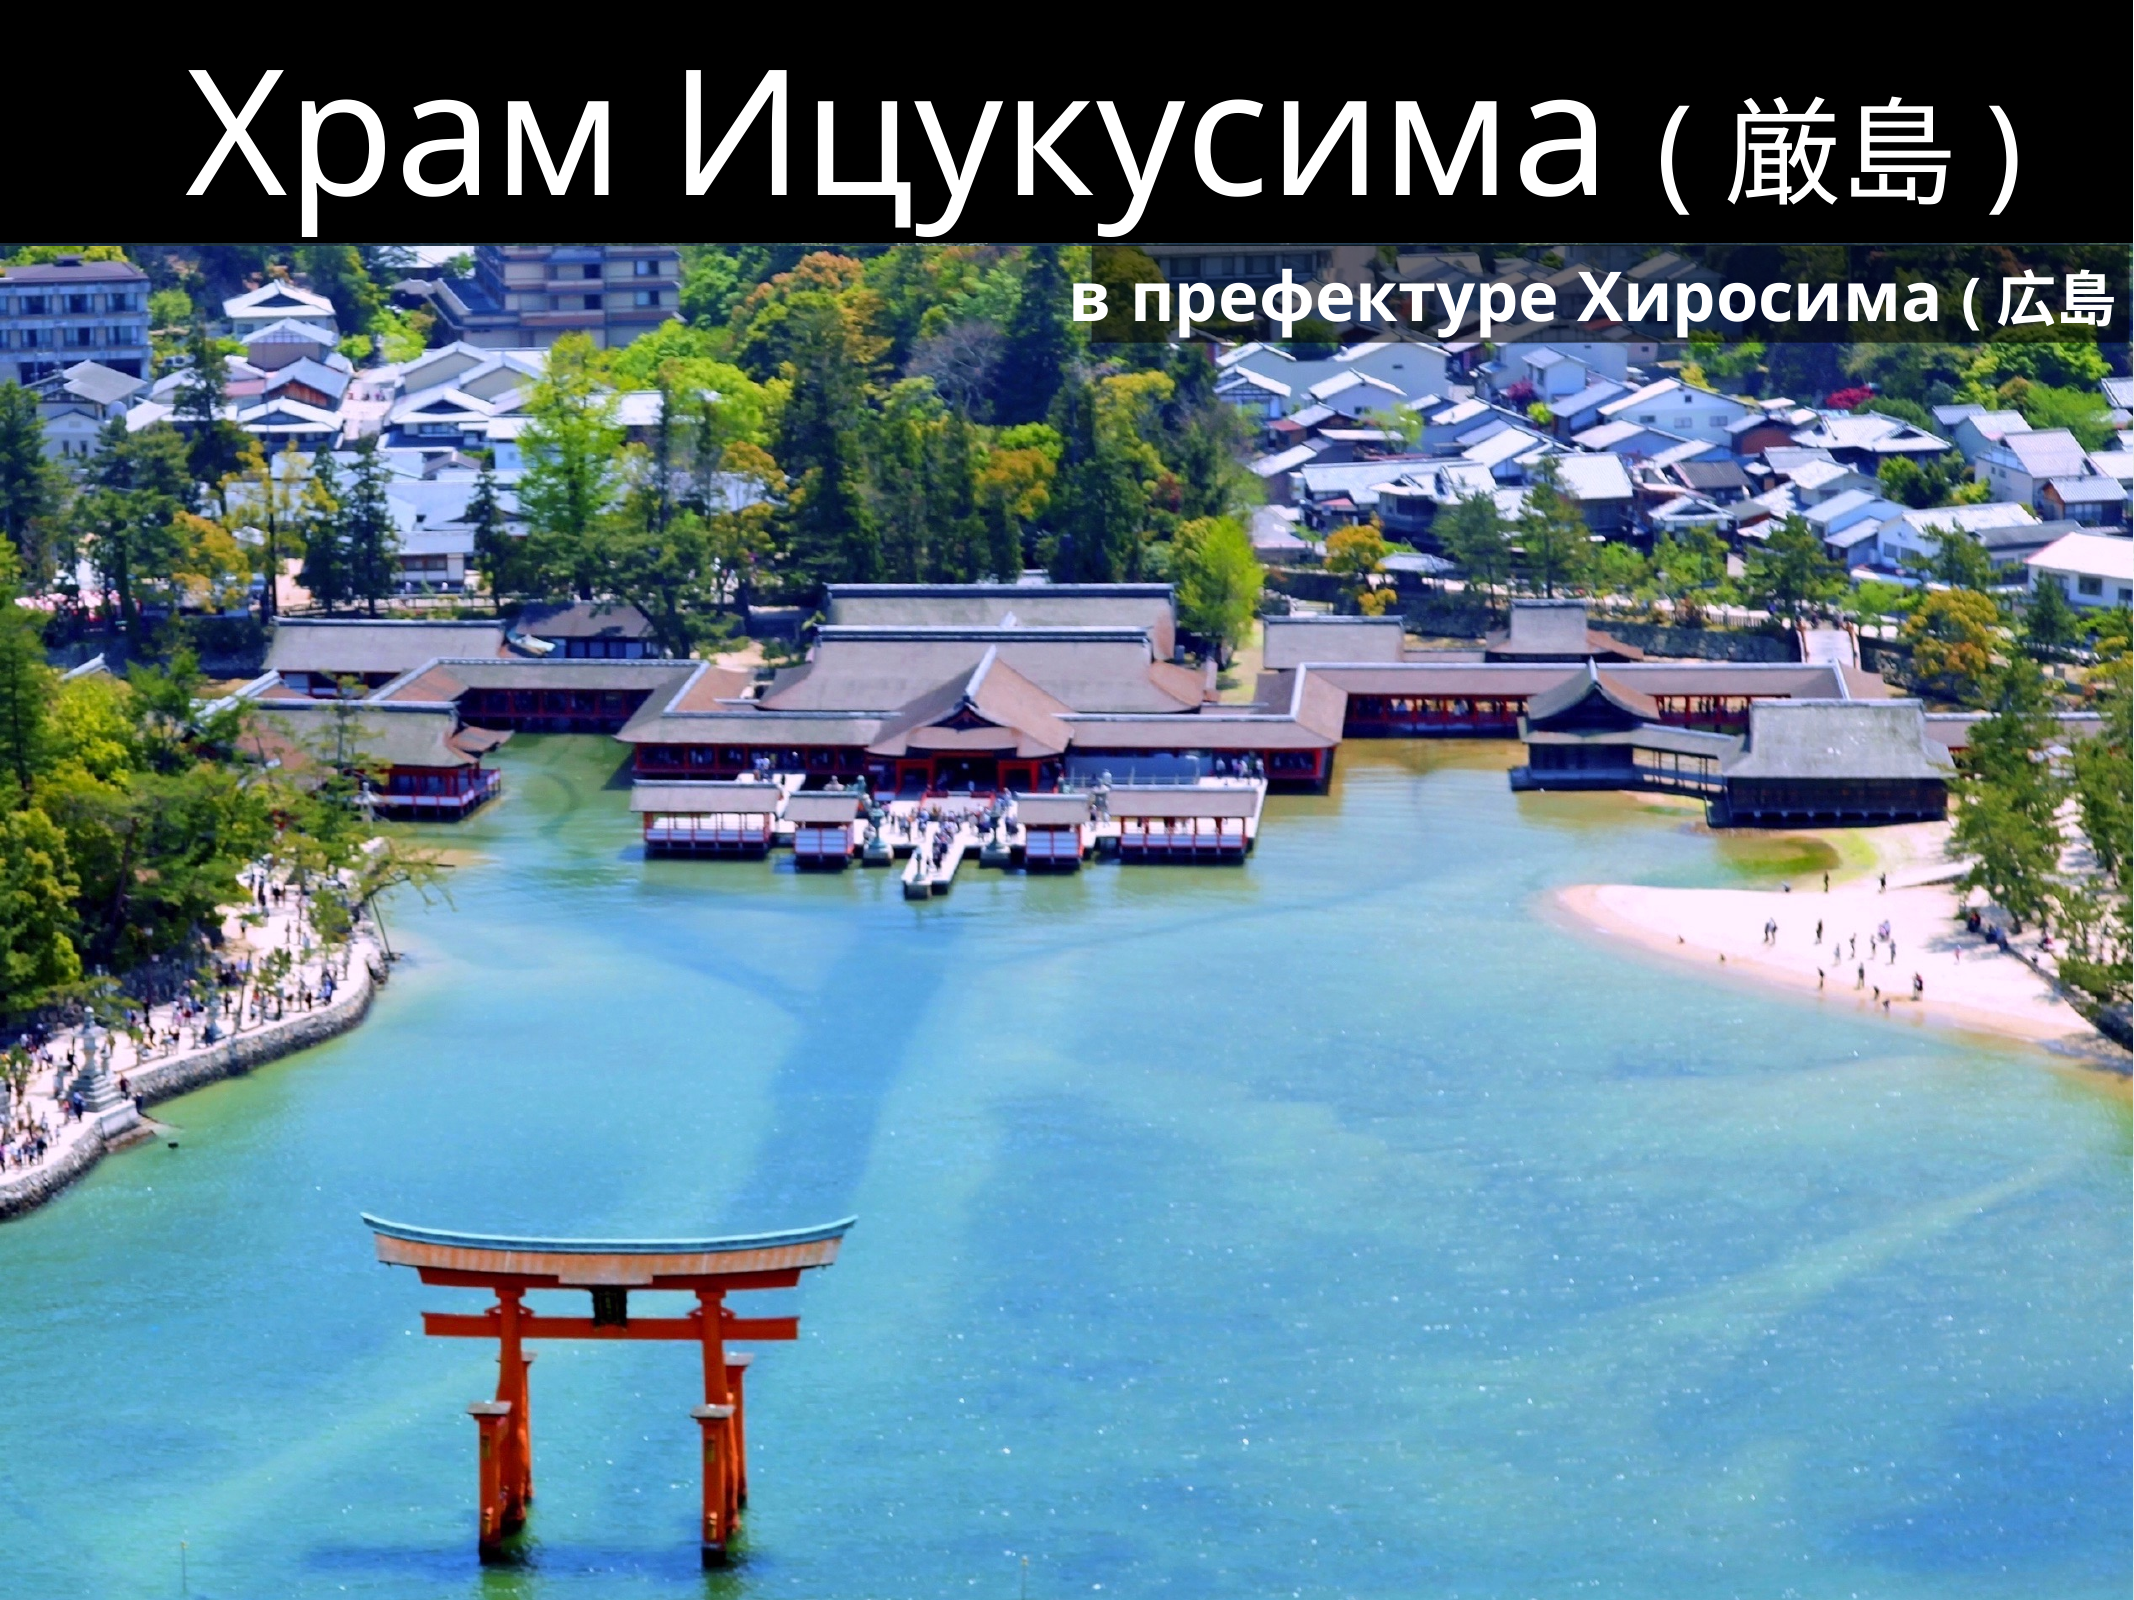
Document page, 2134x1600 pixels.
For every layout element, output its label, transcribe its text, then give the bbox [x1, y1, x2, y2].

picture [0, 243, 2134, 1600]
title Храм Ицукусима (厳島) [176, 11, 2095, 246]
